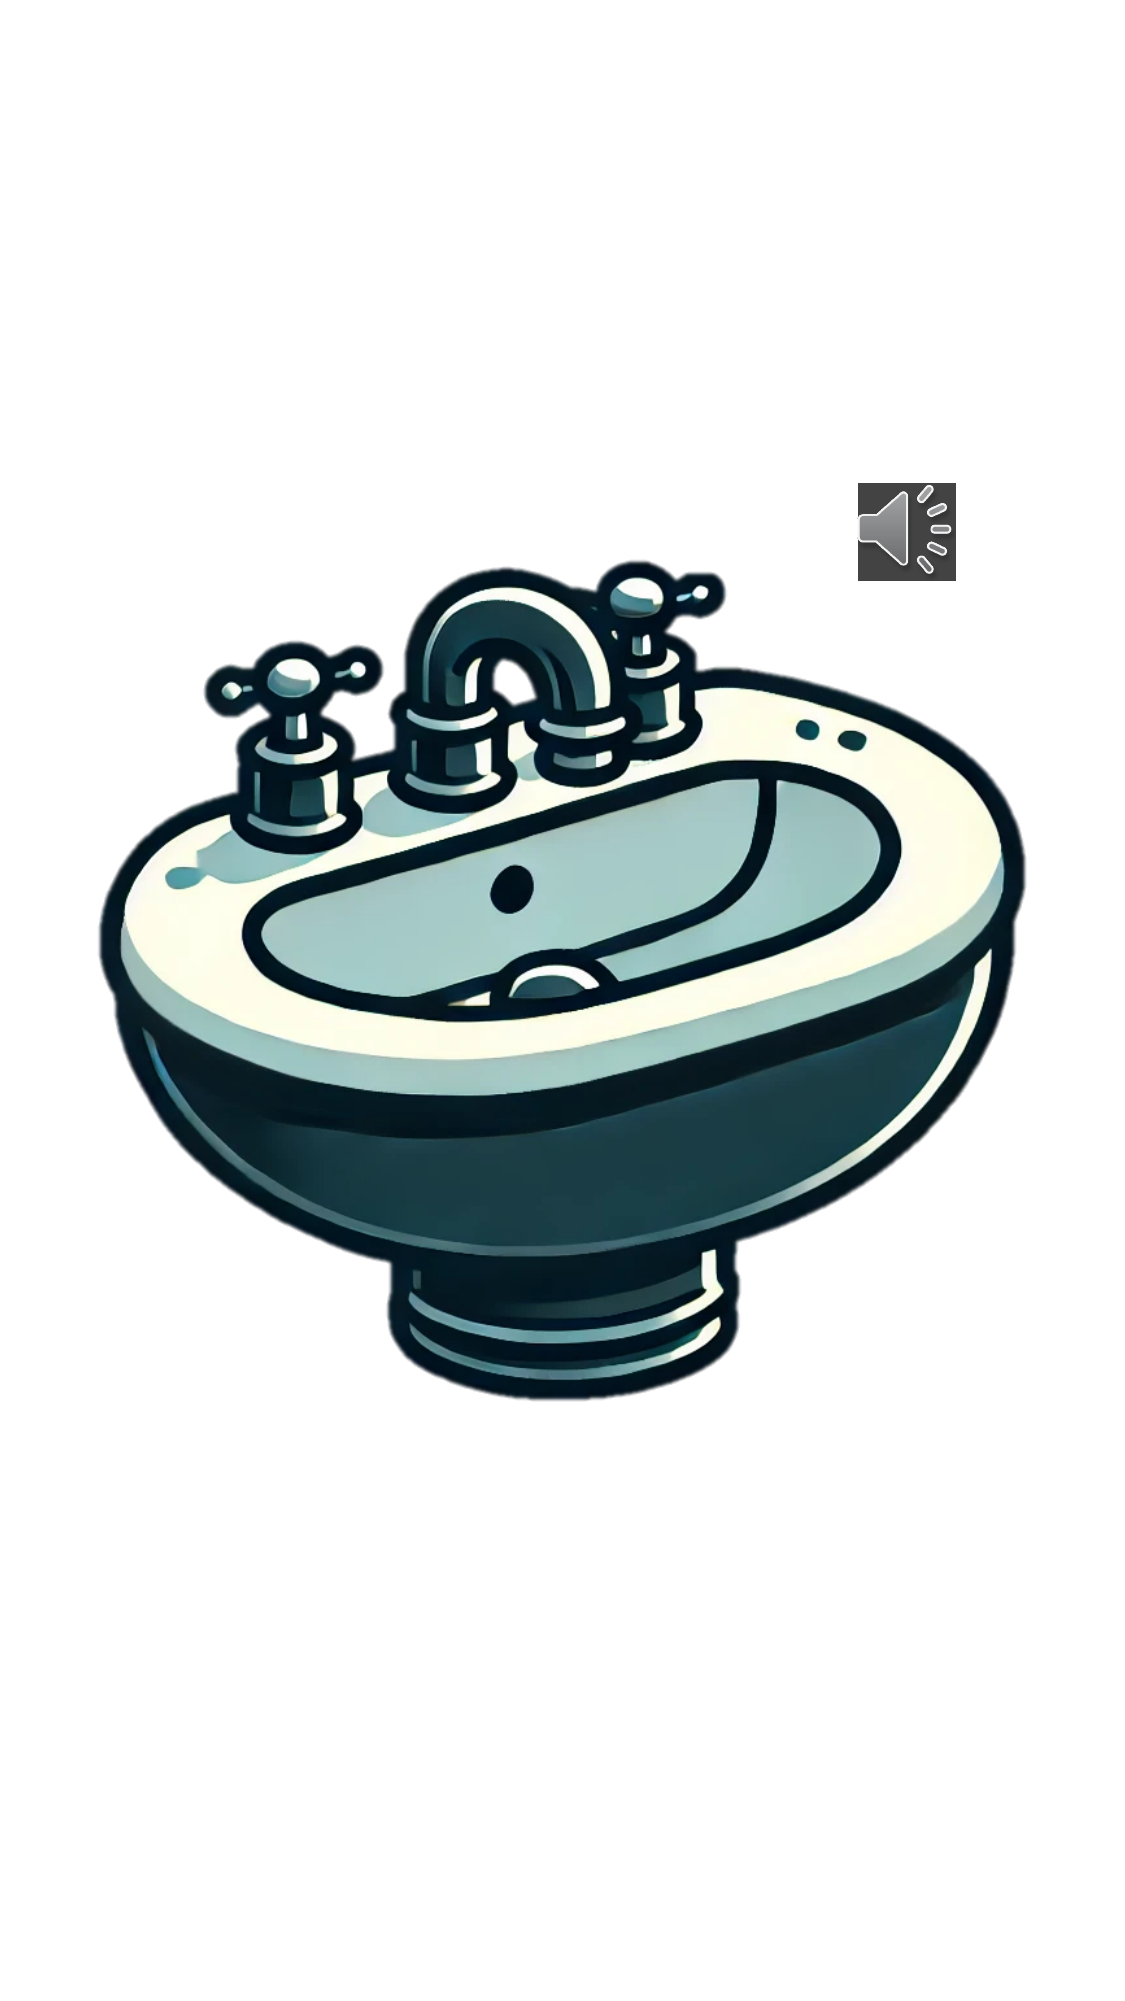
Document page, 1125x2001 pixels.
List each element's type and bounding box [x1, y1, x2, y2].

picture [0, 448, 1125, 1778]
